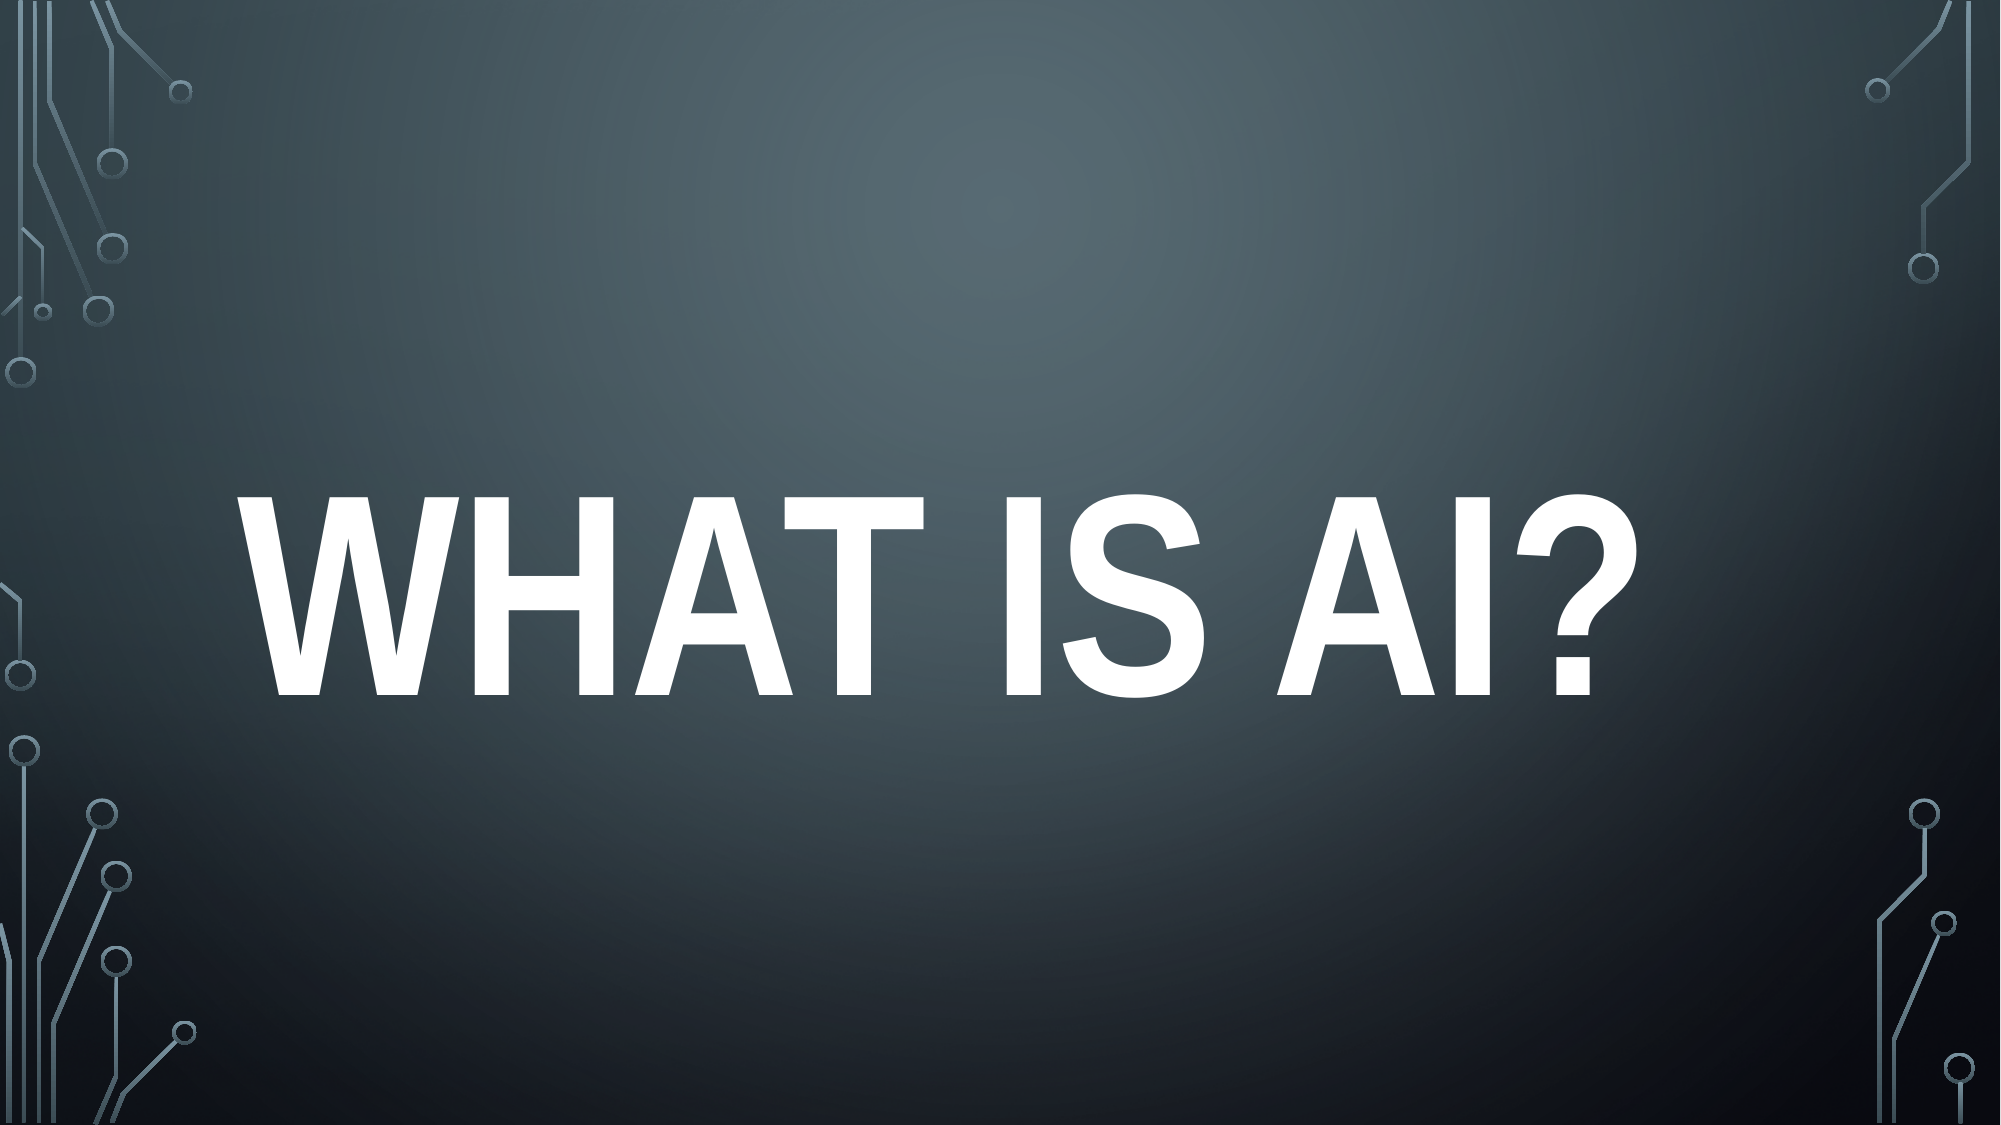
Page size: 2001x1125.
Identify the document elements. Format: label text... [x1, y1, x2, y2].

title What is ai? [132, 480, 1758, 724]
